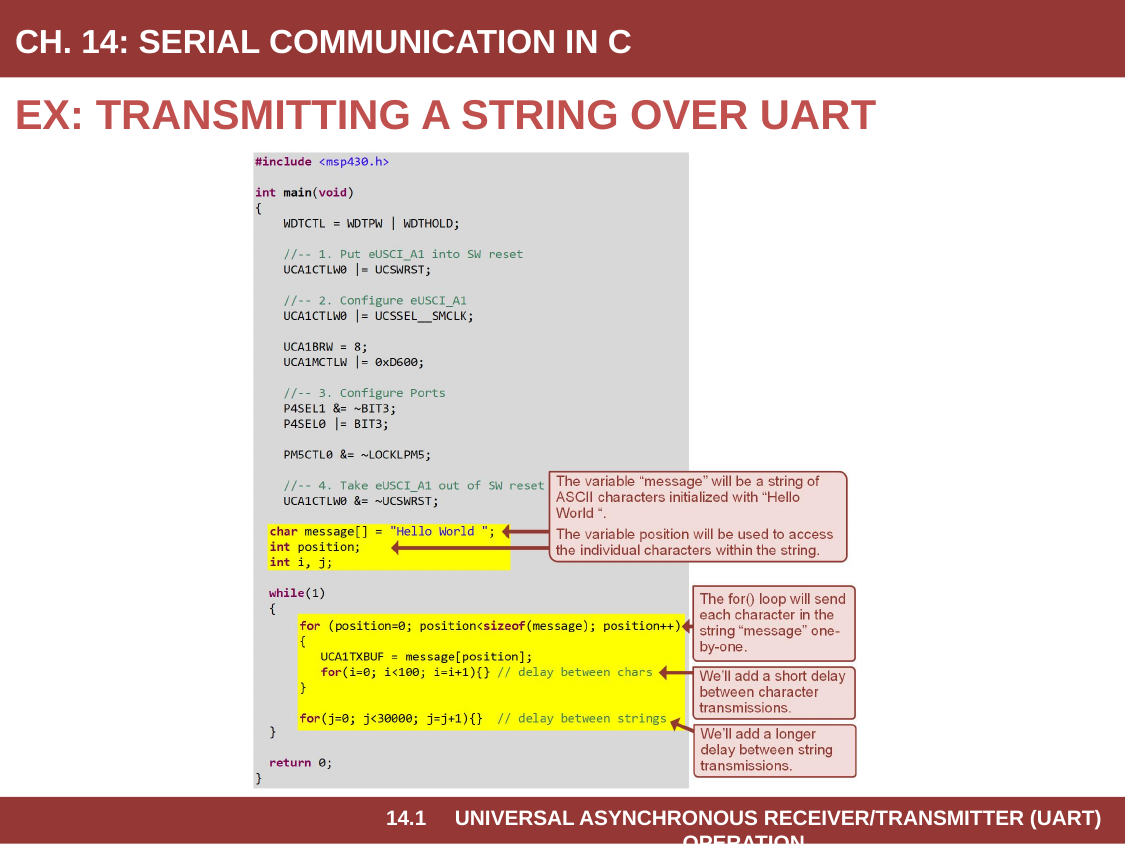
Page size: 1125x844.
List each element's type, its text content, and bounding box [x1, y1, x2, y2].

subtitle 14.1 Universal Asynchronous Receiver/Transmitter (UART) Operation [362, 796, 1125, 844]
picture [247, 150, 857, 792]
text_box Ex: Transmitting a String Over UART [0, 80, 1088, 146]
title Ch. 14: Serial Communication in C [0, 1, 1125, 78]
text_box [0, 795, 362, 844]
